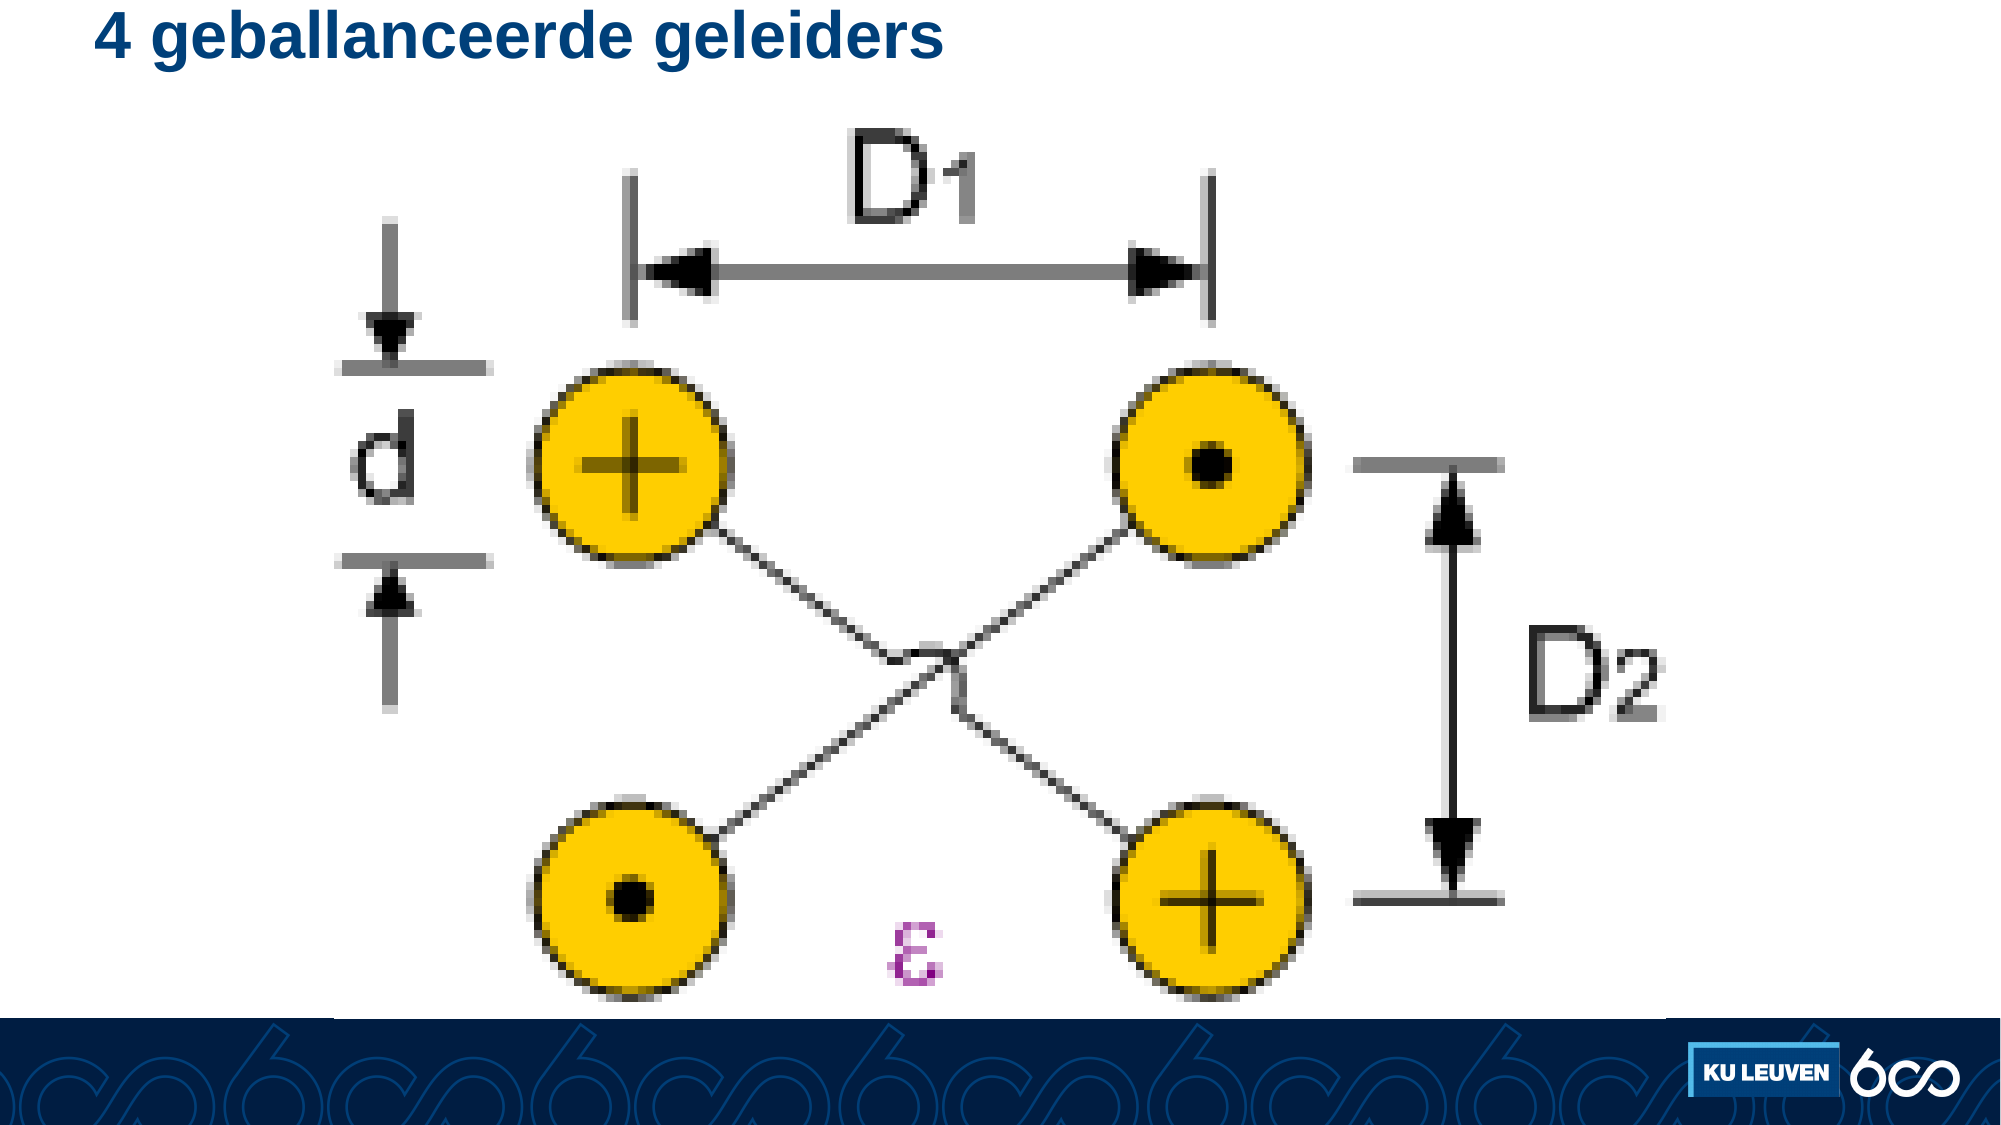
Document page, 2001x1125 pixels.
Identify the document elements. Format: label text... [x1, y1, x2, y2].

picture [0, 88, 2001, 1125]
title 4 geballanceerde geleiders [94, 0, 1906, 108]
